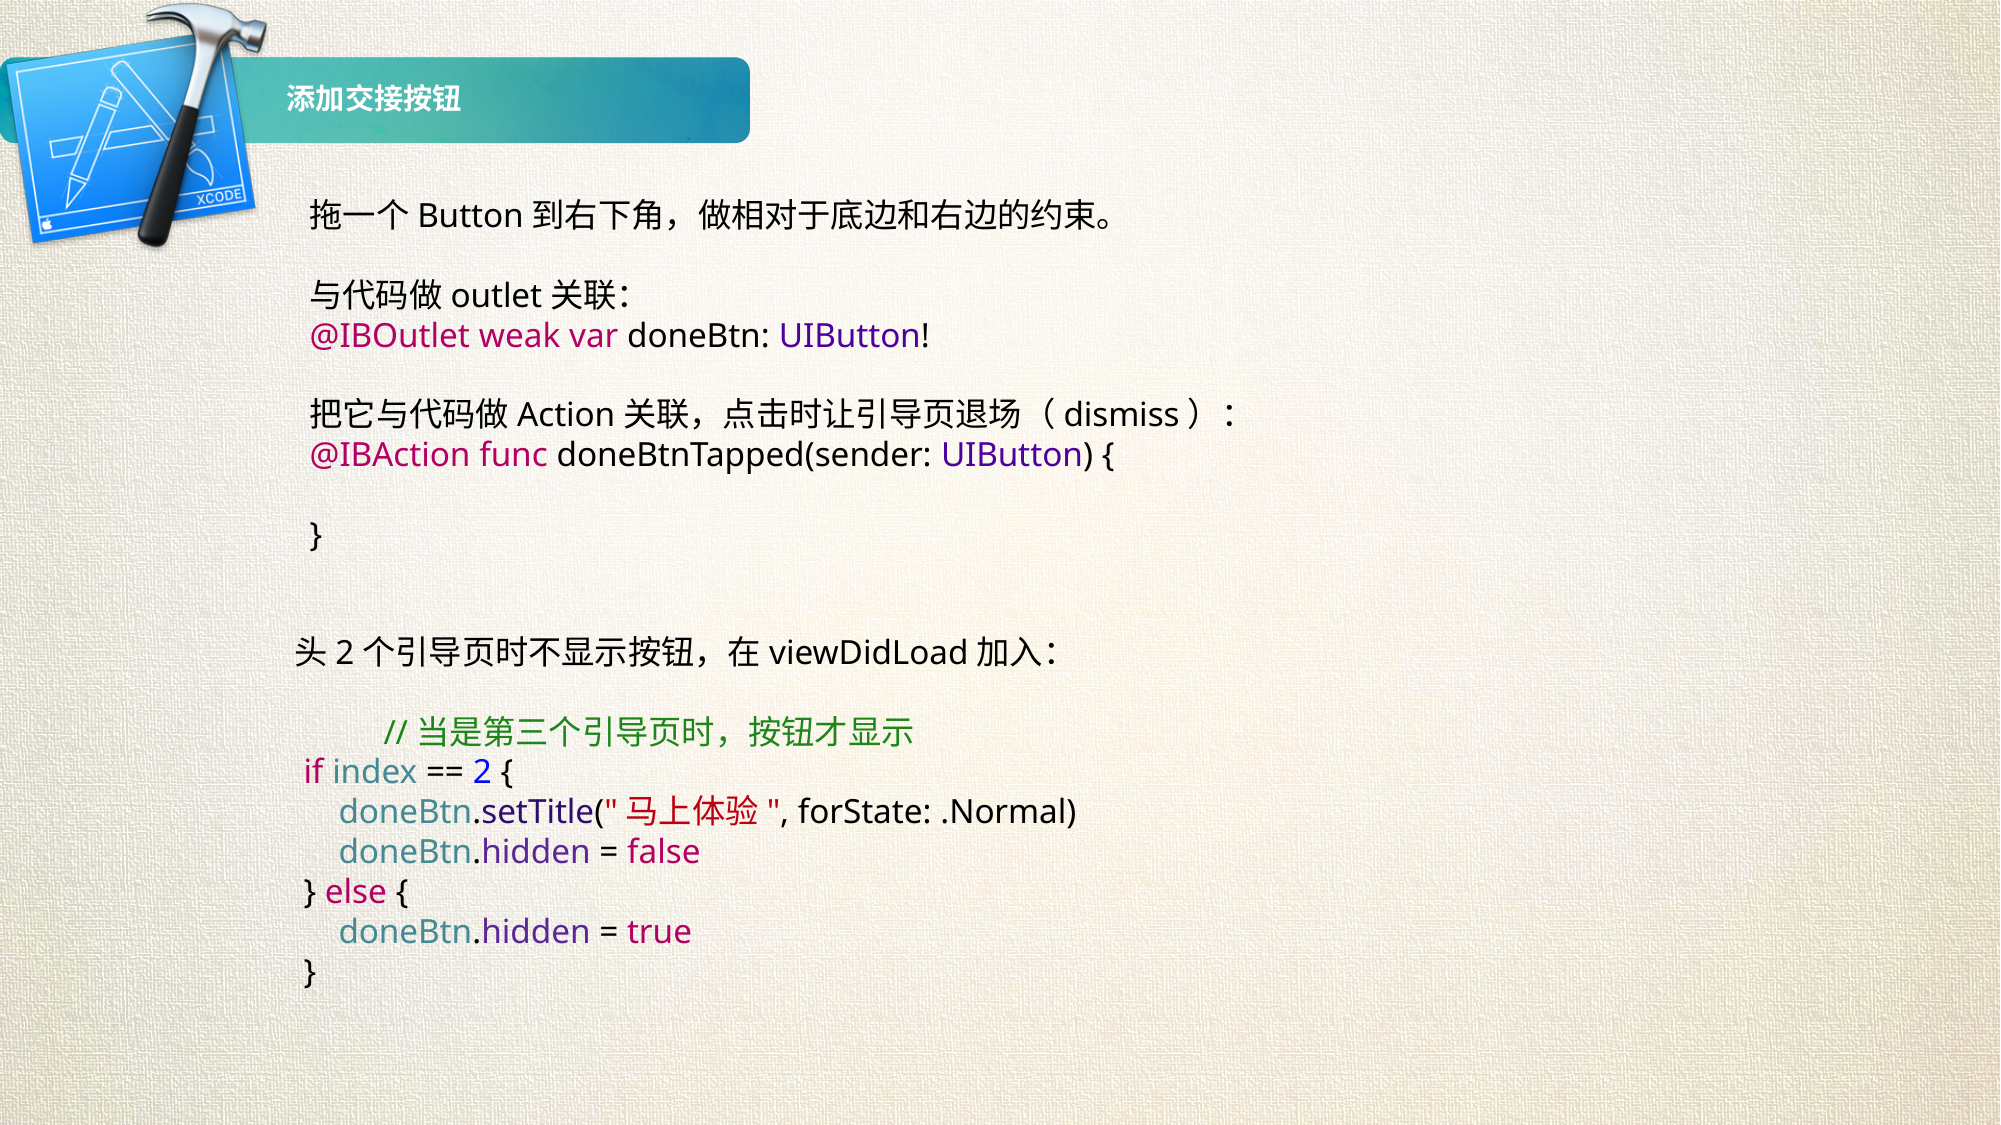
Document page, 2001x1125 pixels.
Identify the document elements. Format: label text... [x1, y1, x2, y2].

picture [0, 0, 2000, 1125]
text_box 拖一个Button到右下角，做相对于底边和右边的约束。 与代码做outlet关联： @IBOutlet weak var doneBtn: UIButton! 把它与代码做Action关联，点击时让引导页退场（dismiss）： @IBAction func doneBtnTapped(sender: UIButton) { } [294, 186, 1452, 561]
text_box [272, 72, 750, 170]
text_box 头2个引导页时不显示按钮，在viewDidLoad加入： //当是第三个引导页时，按钮才显示 if index == 2 { doneBtn.setTitle("马上体验", forState: .Normal) doneBtn.hidden = false } else { doneBtn.hidden = true } [218, 623, 1586, 998]
text_box [272, 56, 751, 134]
